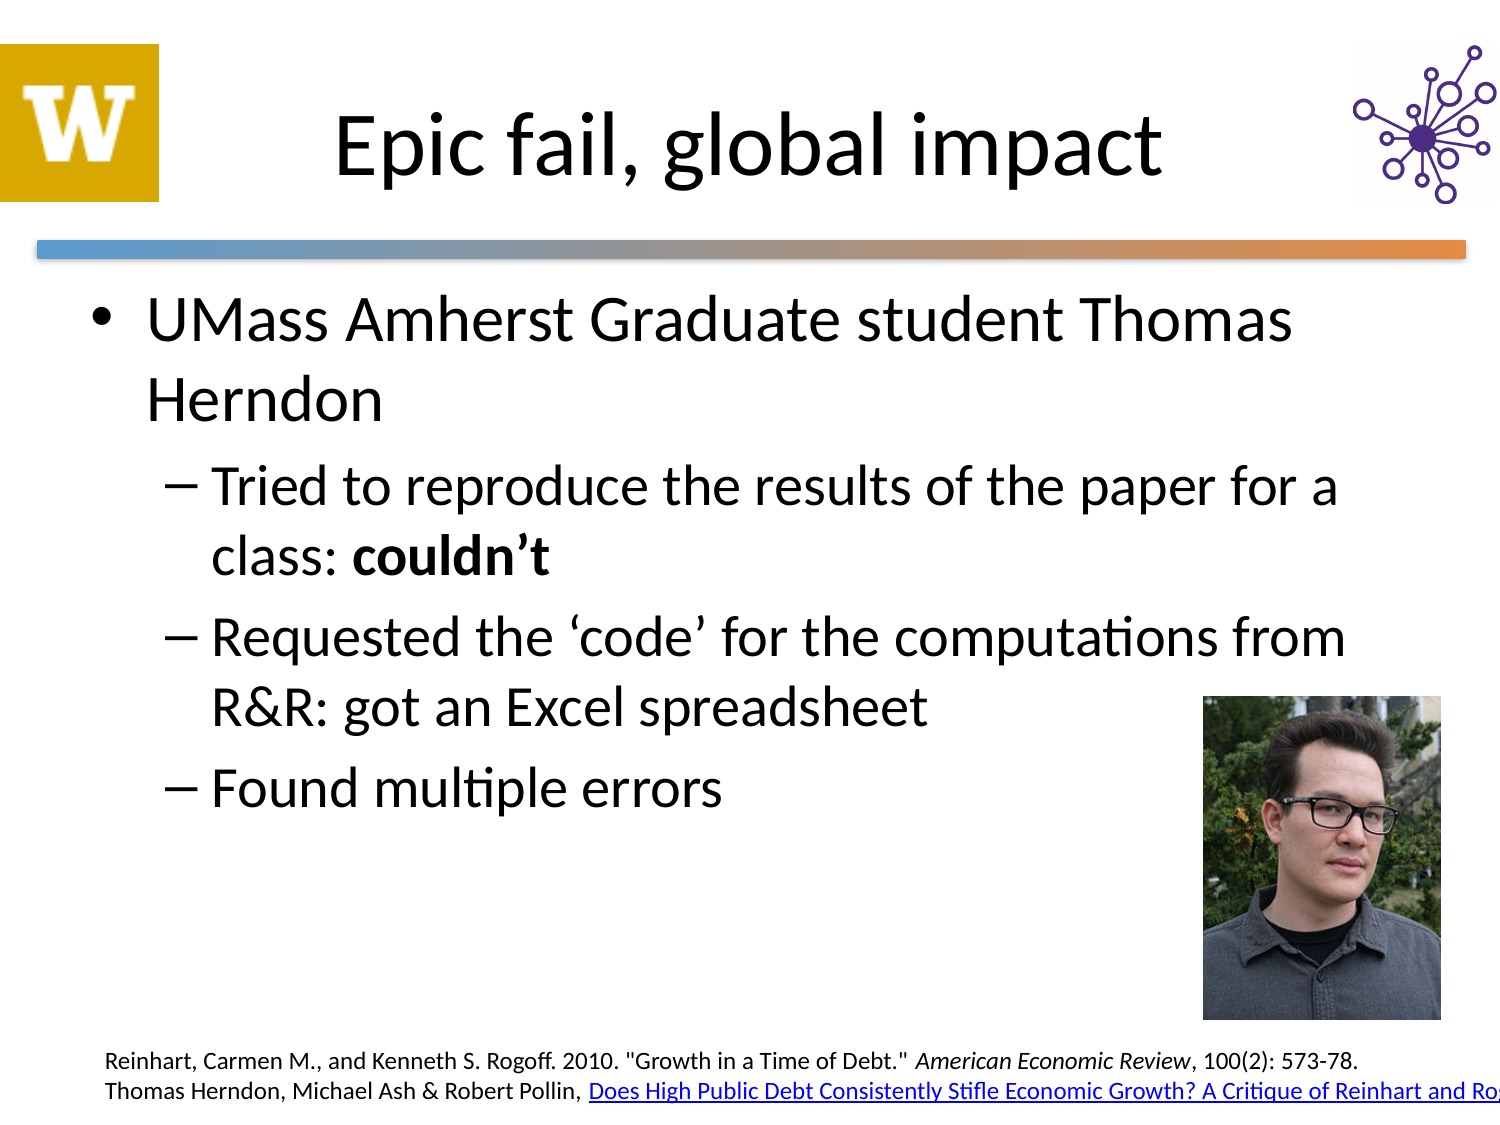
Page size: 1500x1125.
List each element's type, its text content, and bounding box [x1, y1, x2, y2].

text_box Reinhart, Carmen M., and Kenneth S. Rogoff. 2010. "Growth in a Time of Debt." American Economic Review, 100(2): 573-78. Thomas Herndon, Michael Ash & Robert Pollin, Does High Public Debt Consistently Stifle Economic Growth? A Critique of Reinhart and Rogoff [90, 1037, 1500, 1113]
title Epic fail, global impact [75, 45, 1425, 233]
picture [1203, 696, 1442, 1021]
picture [0, 44, 159, 202]
list UMass Amherst Graduate student Thomas Herndon Tried to reproduce the results of the paper for a class: couldn’t Requested the ‘code’ for the computations from R&R: got an Excel spreadsheet Found multiple errors [75, 267, 1425, 1057]
picture [1425, 45, 1497, 204]
